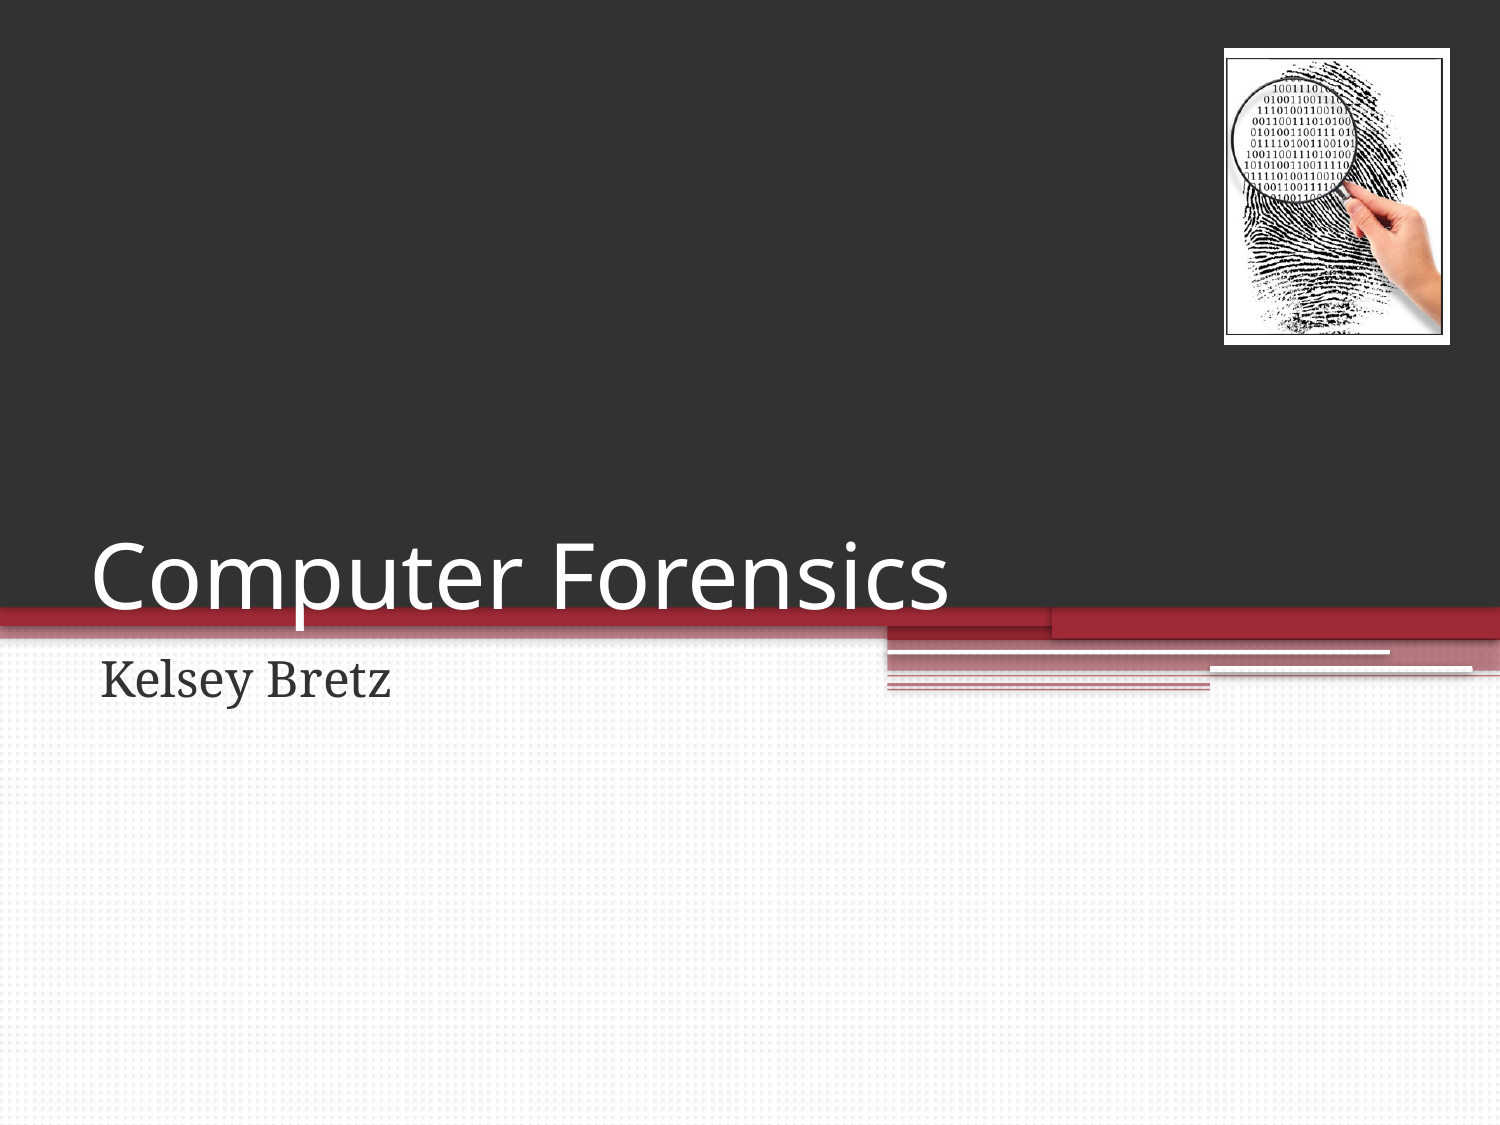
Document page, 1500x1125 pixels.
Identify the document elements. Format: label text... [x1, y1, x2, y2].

title Computer Forensics [75, 394, 1463, 636]
subtitle Kelsey Bretz [75, 639, 888, 928]
picture [1224, 48, 1451, 345]
